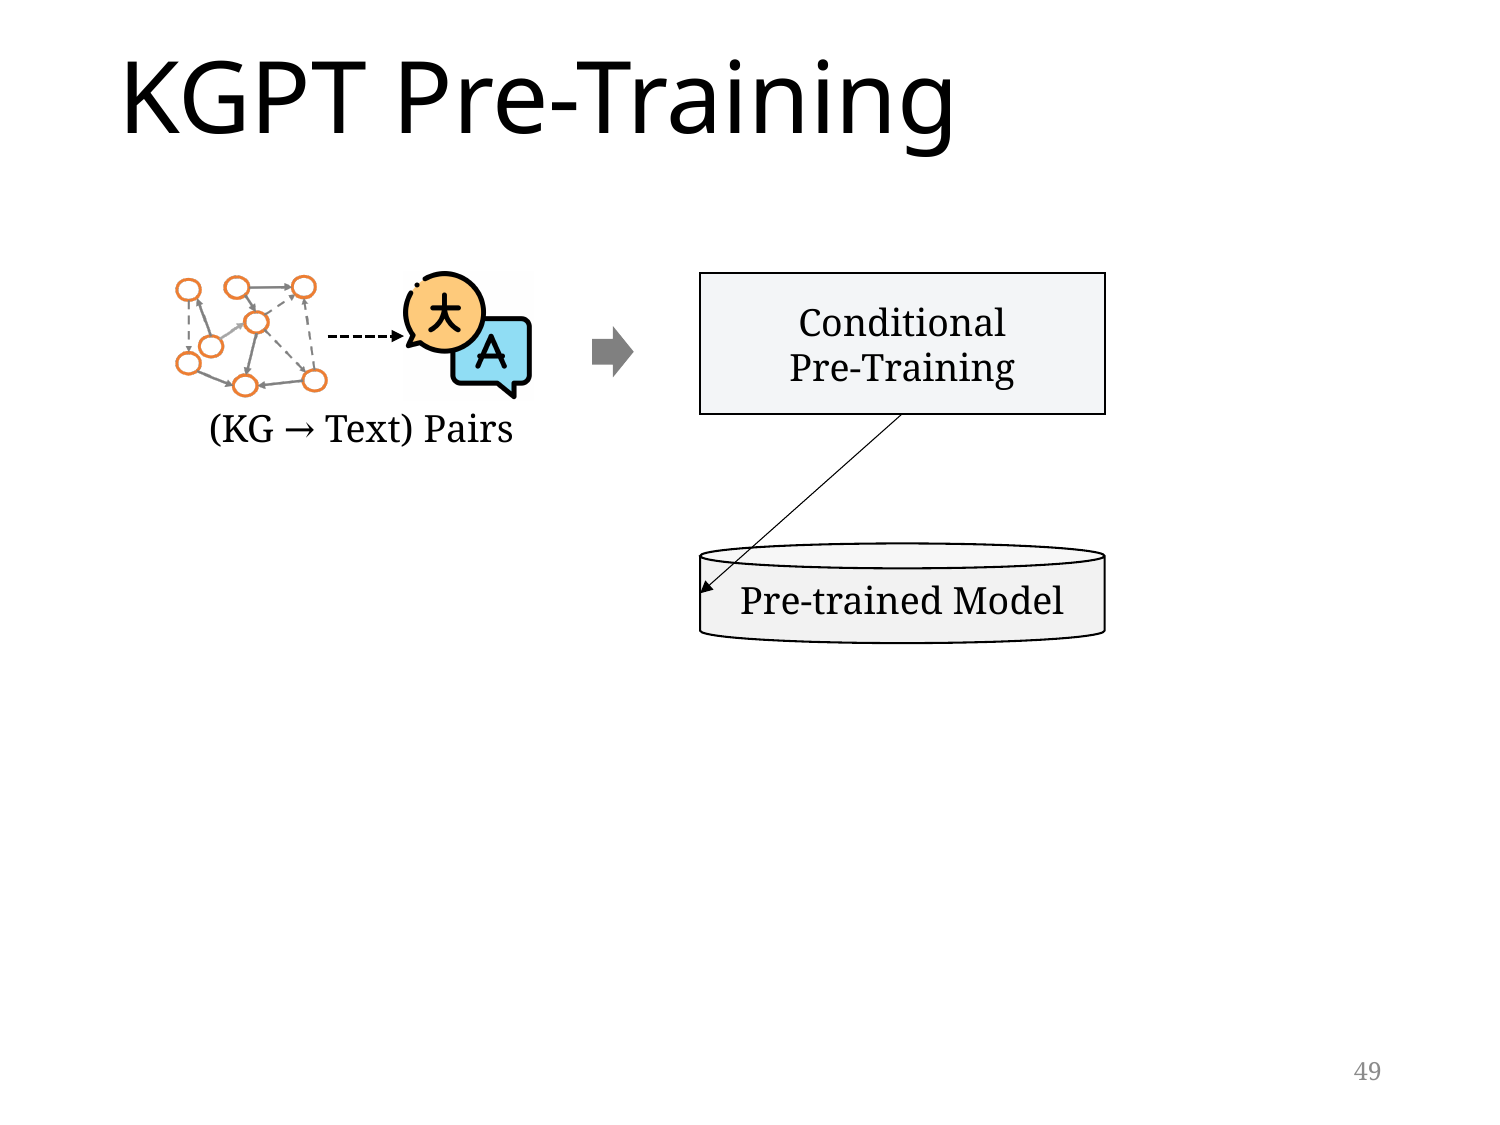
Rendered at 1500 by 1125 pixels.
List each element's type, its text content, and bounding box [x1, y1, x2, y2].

slide_number 48 [1275, 1042, 1397, 1103]
text_box Pre-trained Model [698, 542, 1106, 645]
title KGPT Pre-Training [103, 59, 1397, 144]
text_box Conditional Pre-Training [699, 272, 1106, 415]
text_box [591, 323, 636, 381]
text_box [173, 271, 534, 459]
